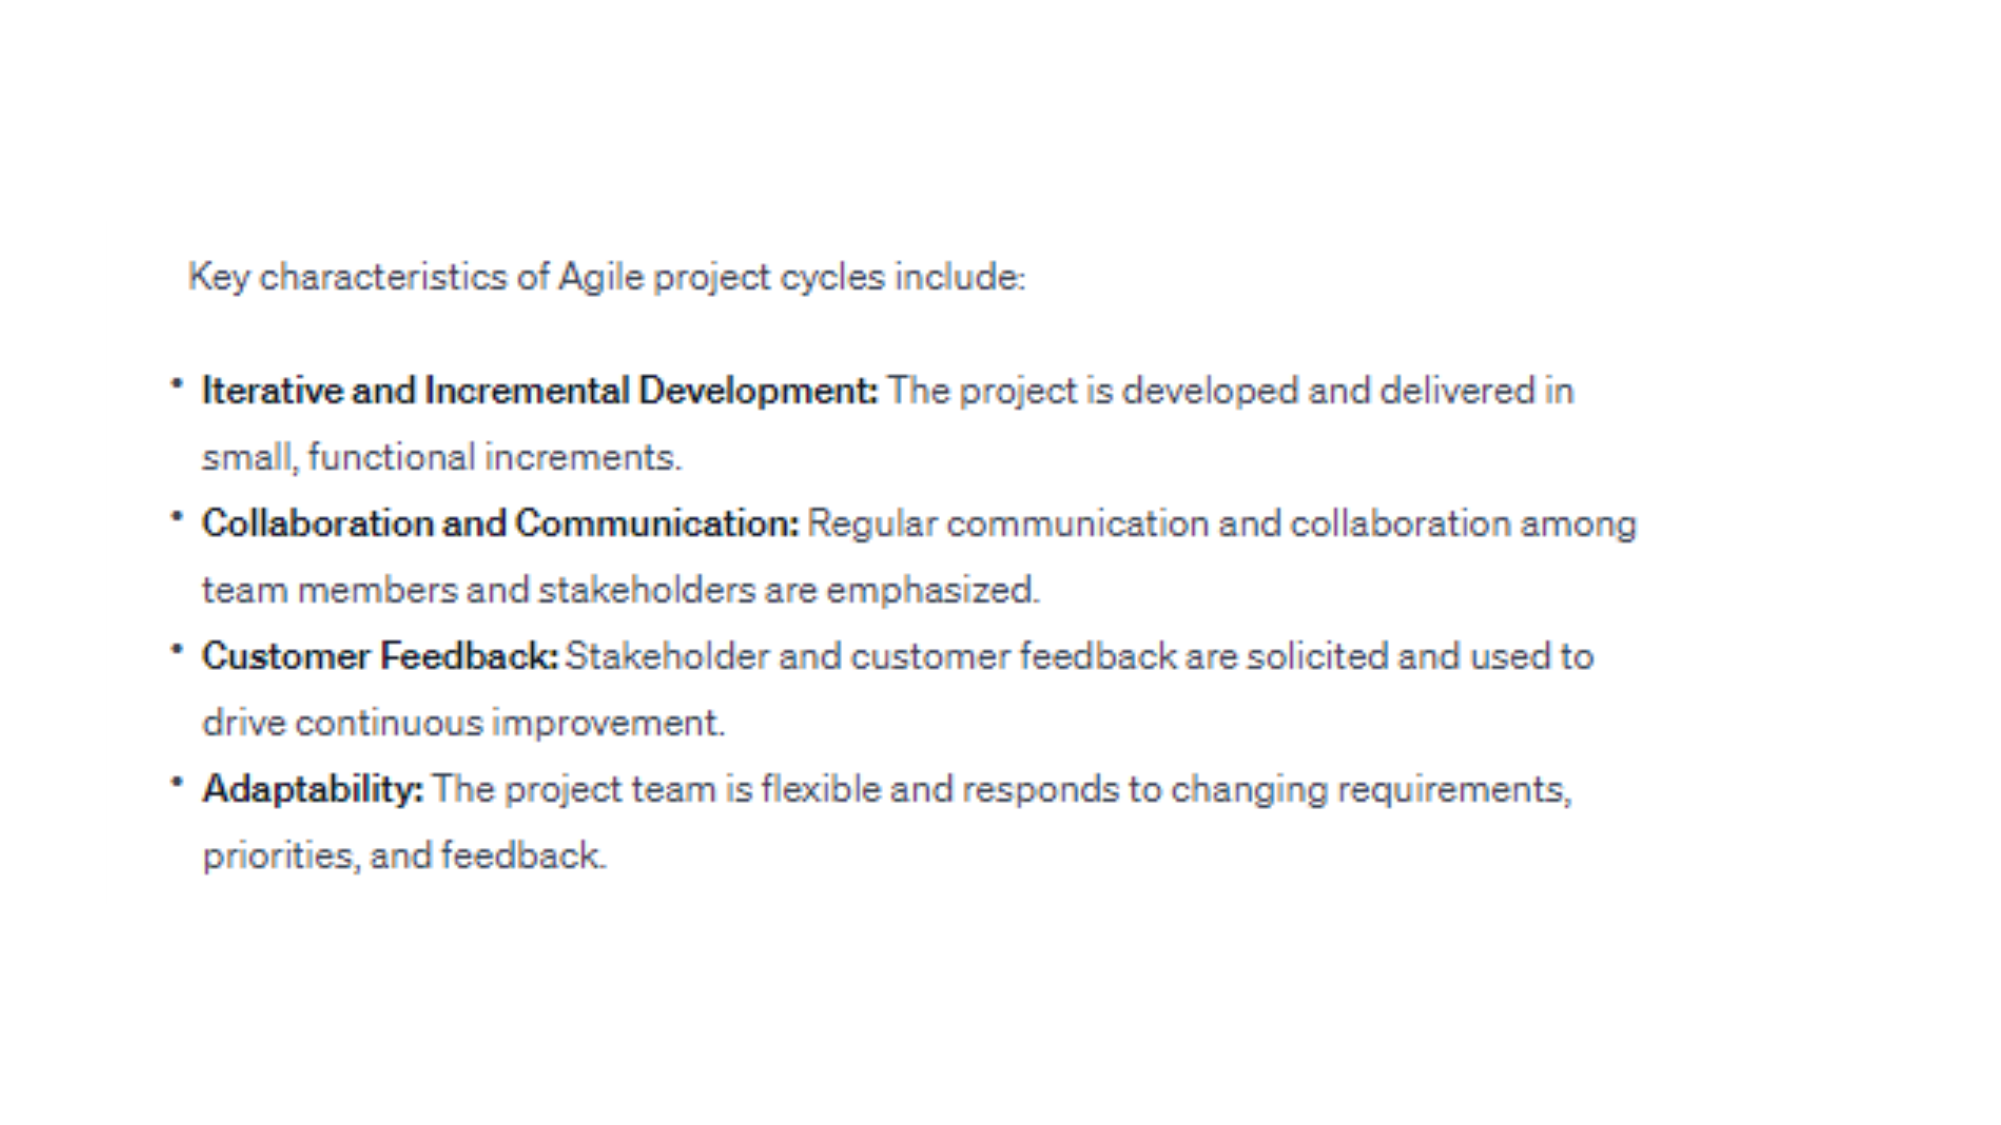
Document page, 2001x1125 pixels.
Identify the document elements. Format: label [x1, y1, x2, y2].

list [105, 221, 1895, 904]
